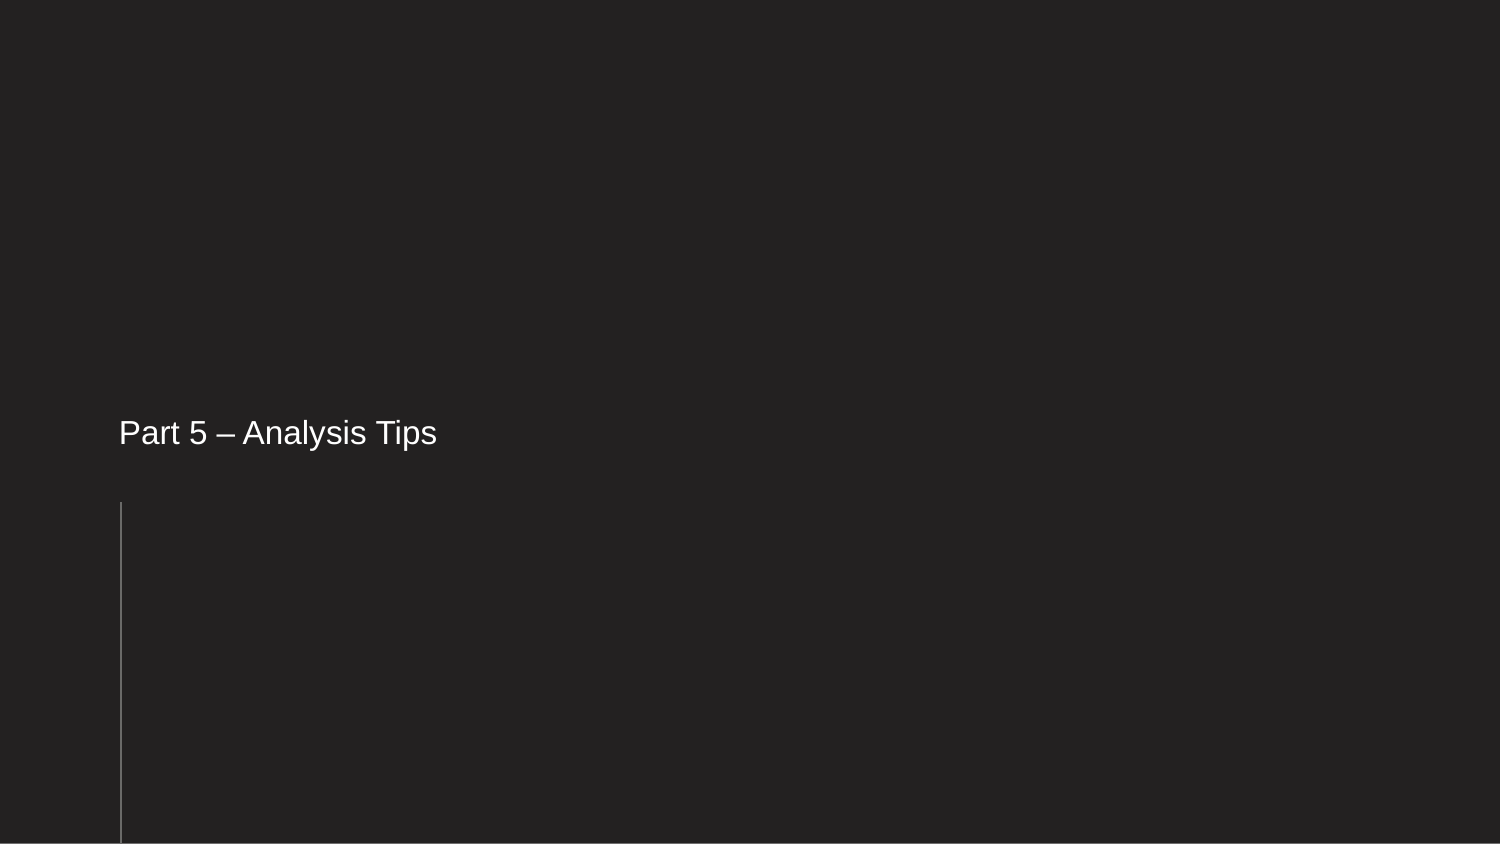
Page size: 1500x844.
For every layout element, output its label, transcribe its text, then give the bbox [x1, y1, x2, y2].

text_box Part 5 – Analysis Tips [118, 416, 530, 580]
